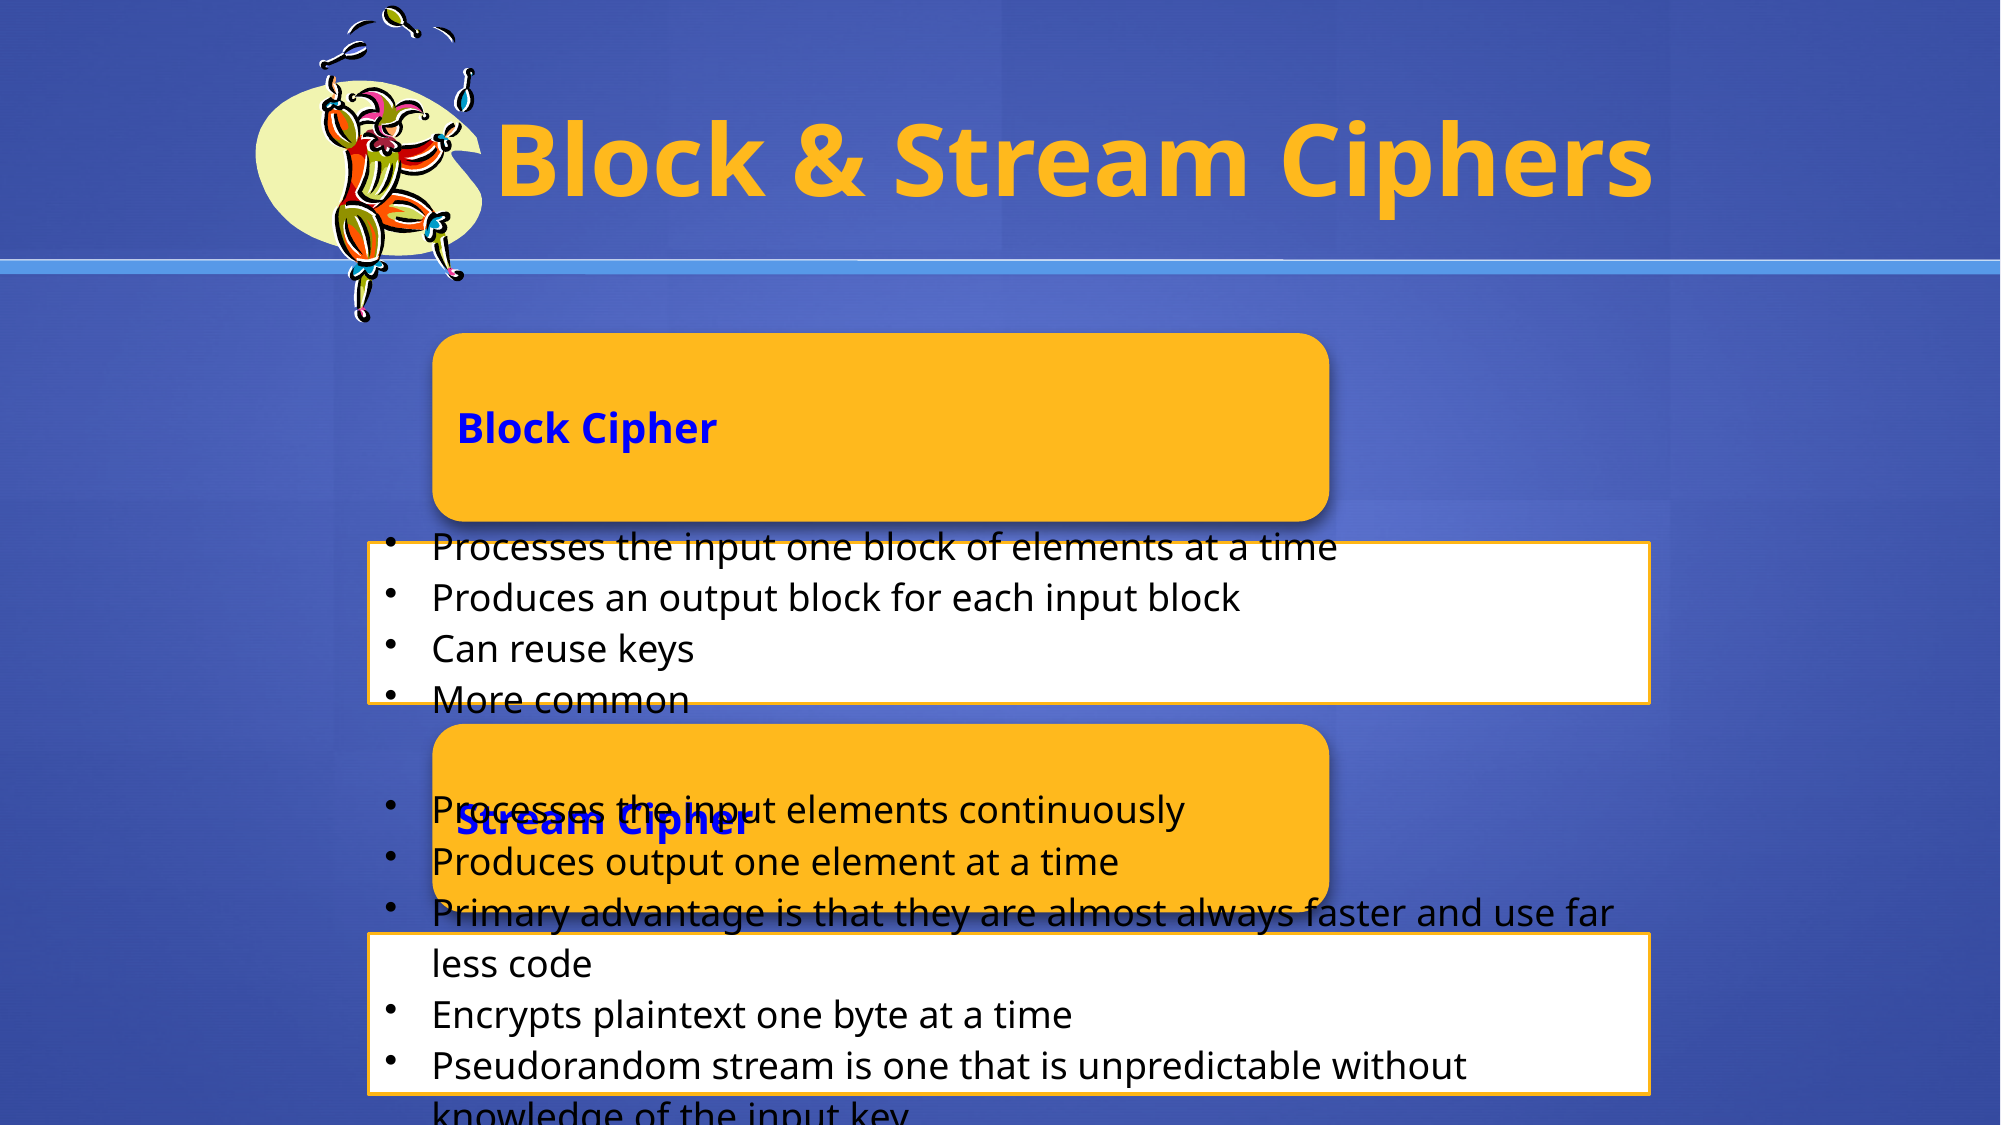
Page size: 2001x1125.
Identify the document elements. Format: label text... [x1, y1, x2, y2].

picture [248, 0, 489, 329]
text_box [367, 311, 1651, 1096]
title Block & Stream Ciphers [505, 62, 1750, 250]
